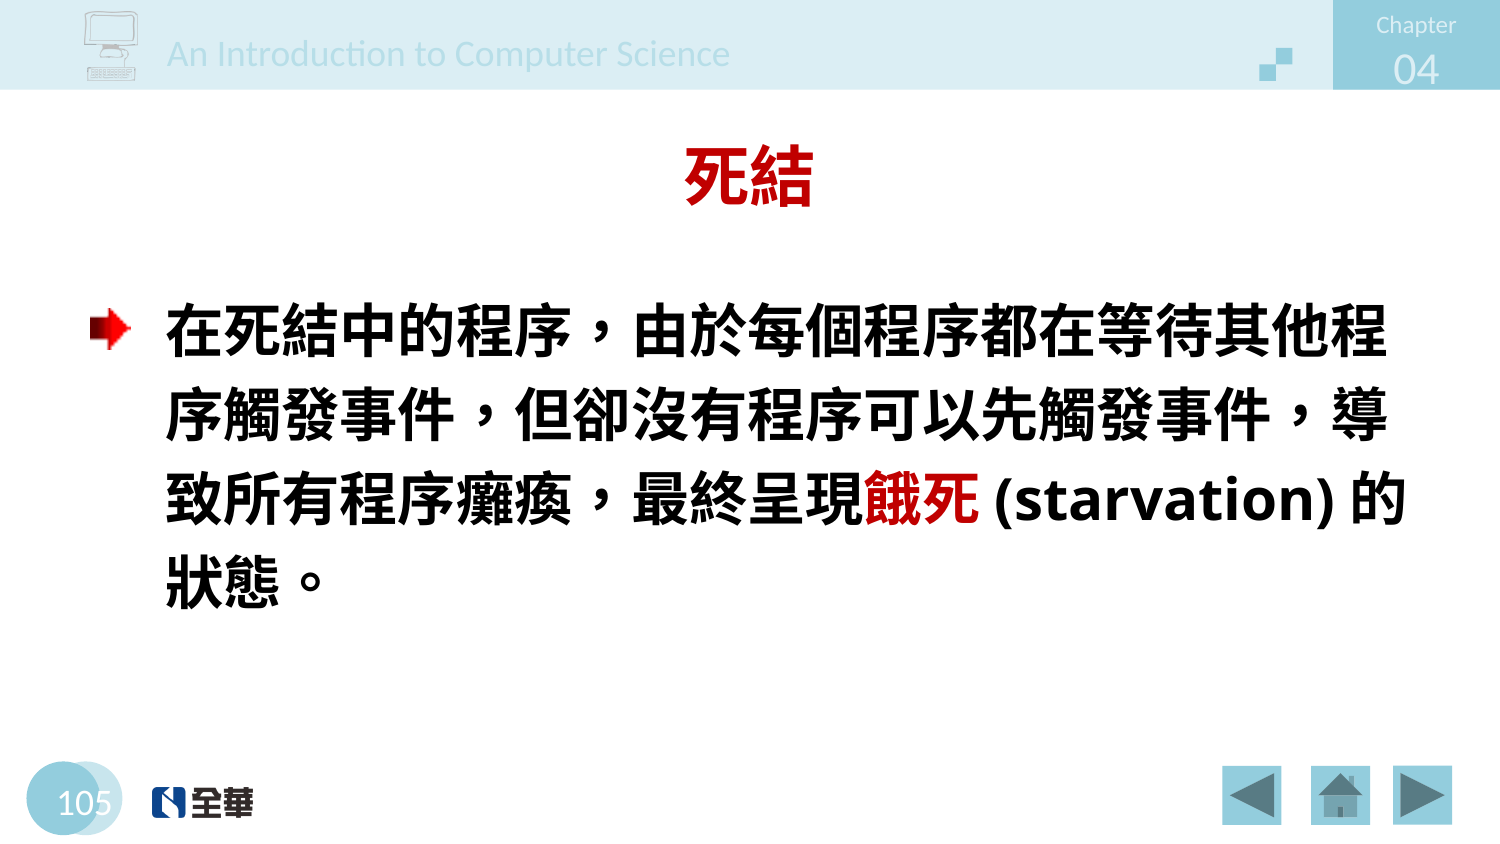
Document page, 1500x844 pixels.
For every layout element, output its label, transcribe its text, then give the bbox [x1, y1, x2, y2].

picture [84, 11, 138, 81]
picture [90, 308, 131, 350]
picture [152, 787, 253, 818]
list 在死結中的程序，由於每個程序都在等待其他程序觸發事件，但卻沒有程序可以先觸發事件，導致所有程序癱瘓，最終呈現餓死(starvation)的狀態。 [75, 272, 1425, 754]
title 死結 [75, 104, 1425, 245]
